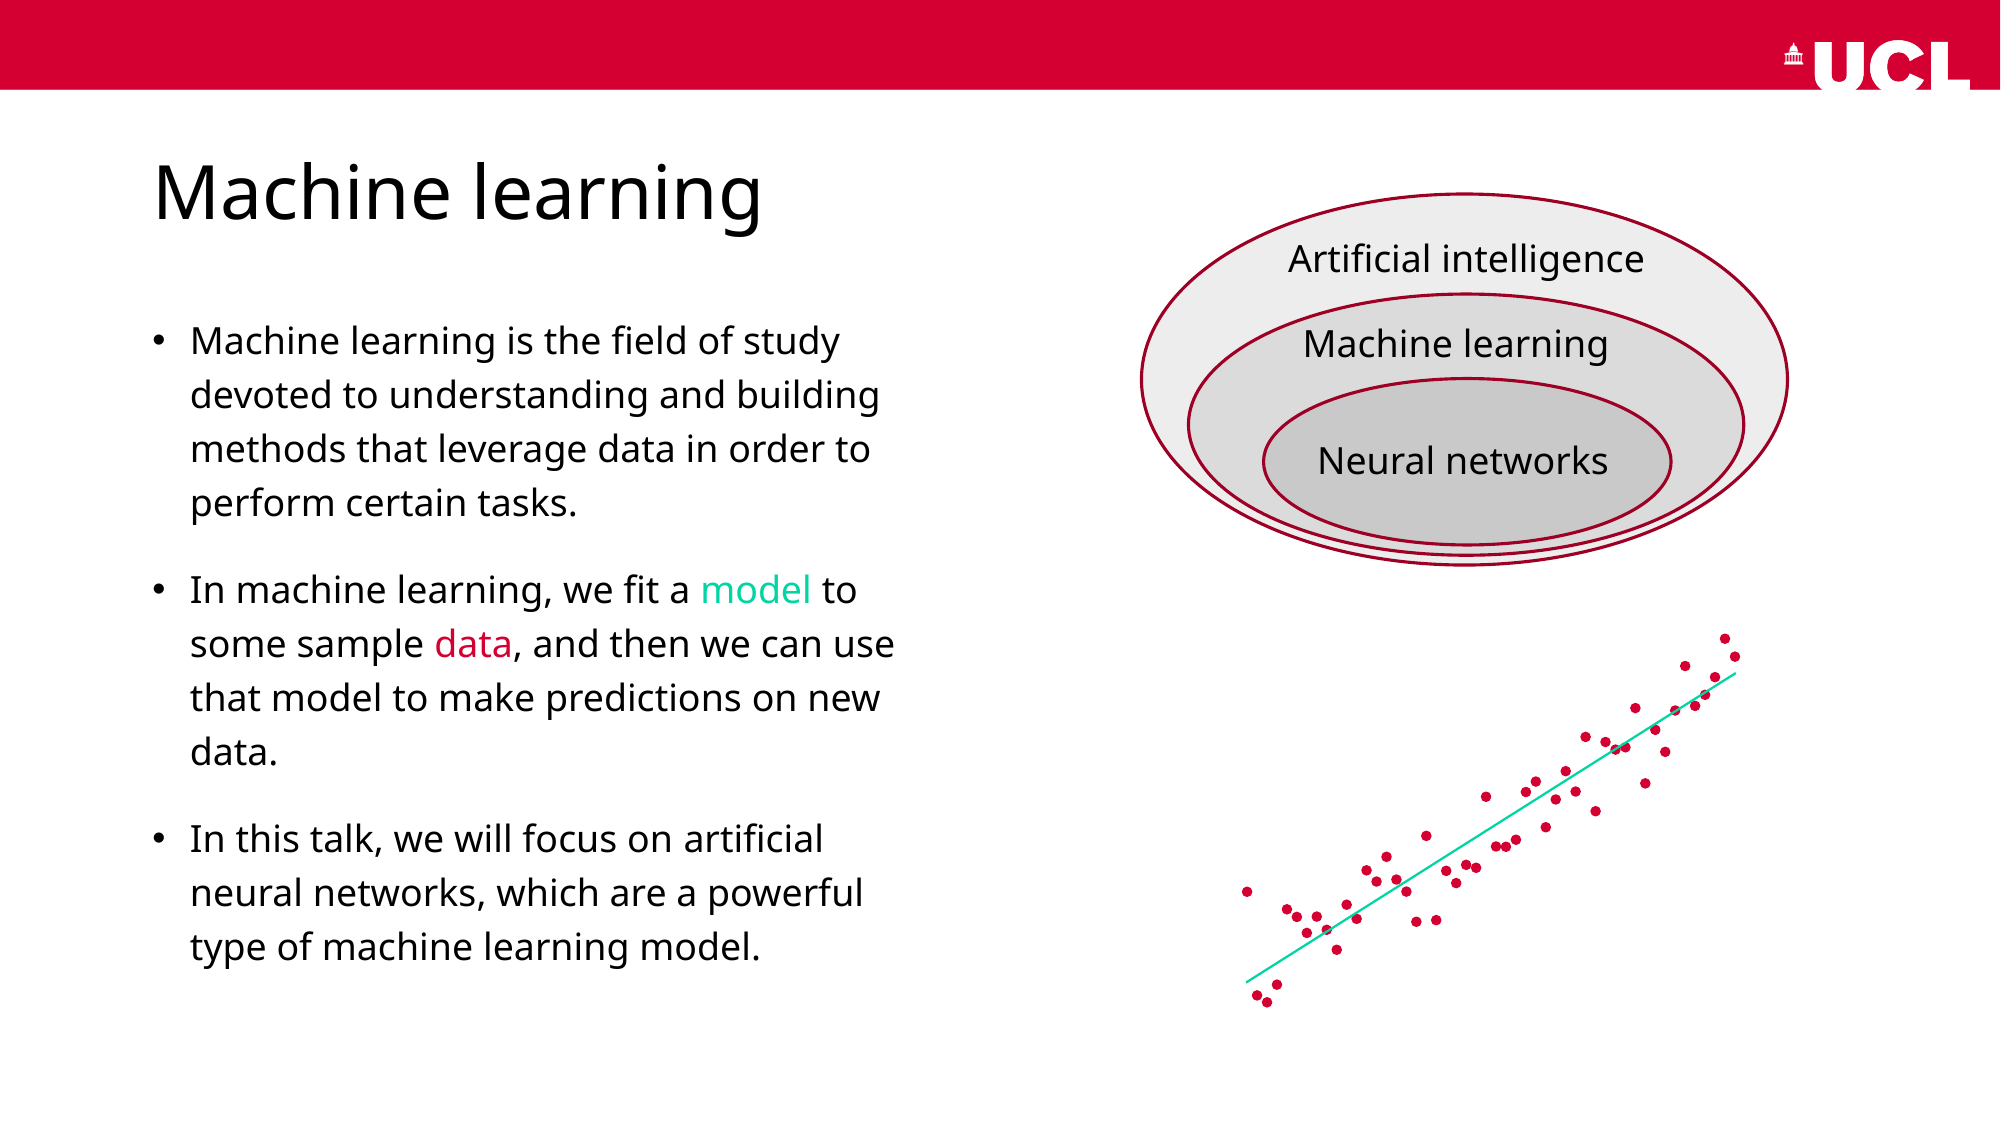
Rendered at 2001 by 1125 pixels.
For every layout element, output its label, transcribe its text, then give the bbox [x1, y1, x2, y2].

list Machine learning is the field of study devoted to understanding and building methods that leverage data in order to perform certain tasks. In machine learning, we fit a model to some sample data, and then we can use that model to make predictions on new data. In this talk, we will focus on artificial neural networks, which are a powerful type of machine learning model. [137, 300, 928, 1014]
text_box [1188, 294, 1744, 556]
picture [0, 0, 2001, 90]
title Machine learning [137, 118, 1863, 271]
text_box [1141, 193, 1788, 566]
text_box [1263, 378, 1672, 545]
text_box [1242, 634, 1740, 1007]
